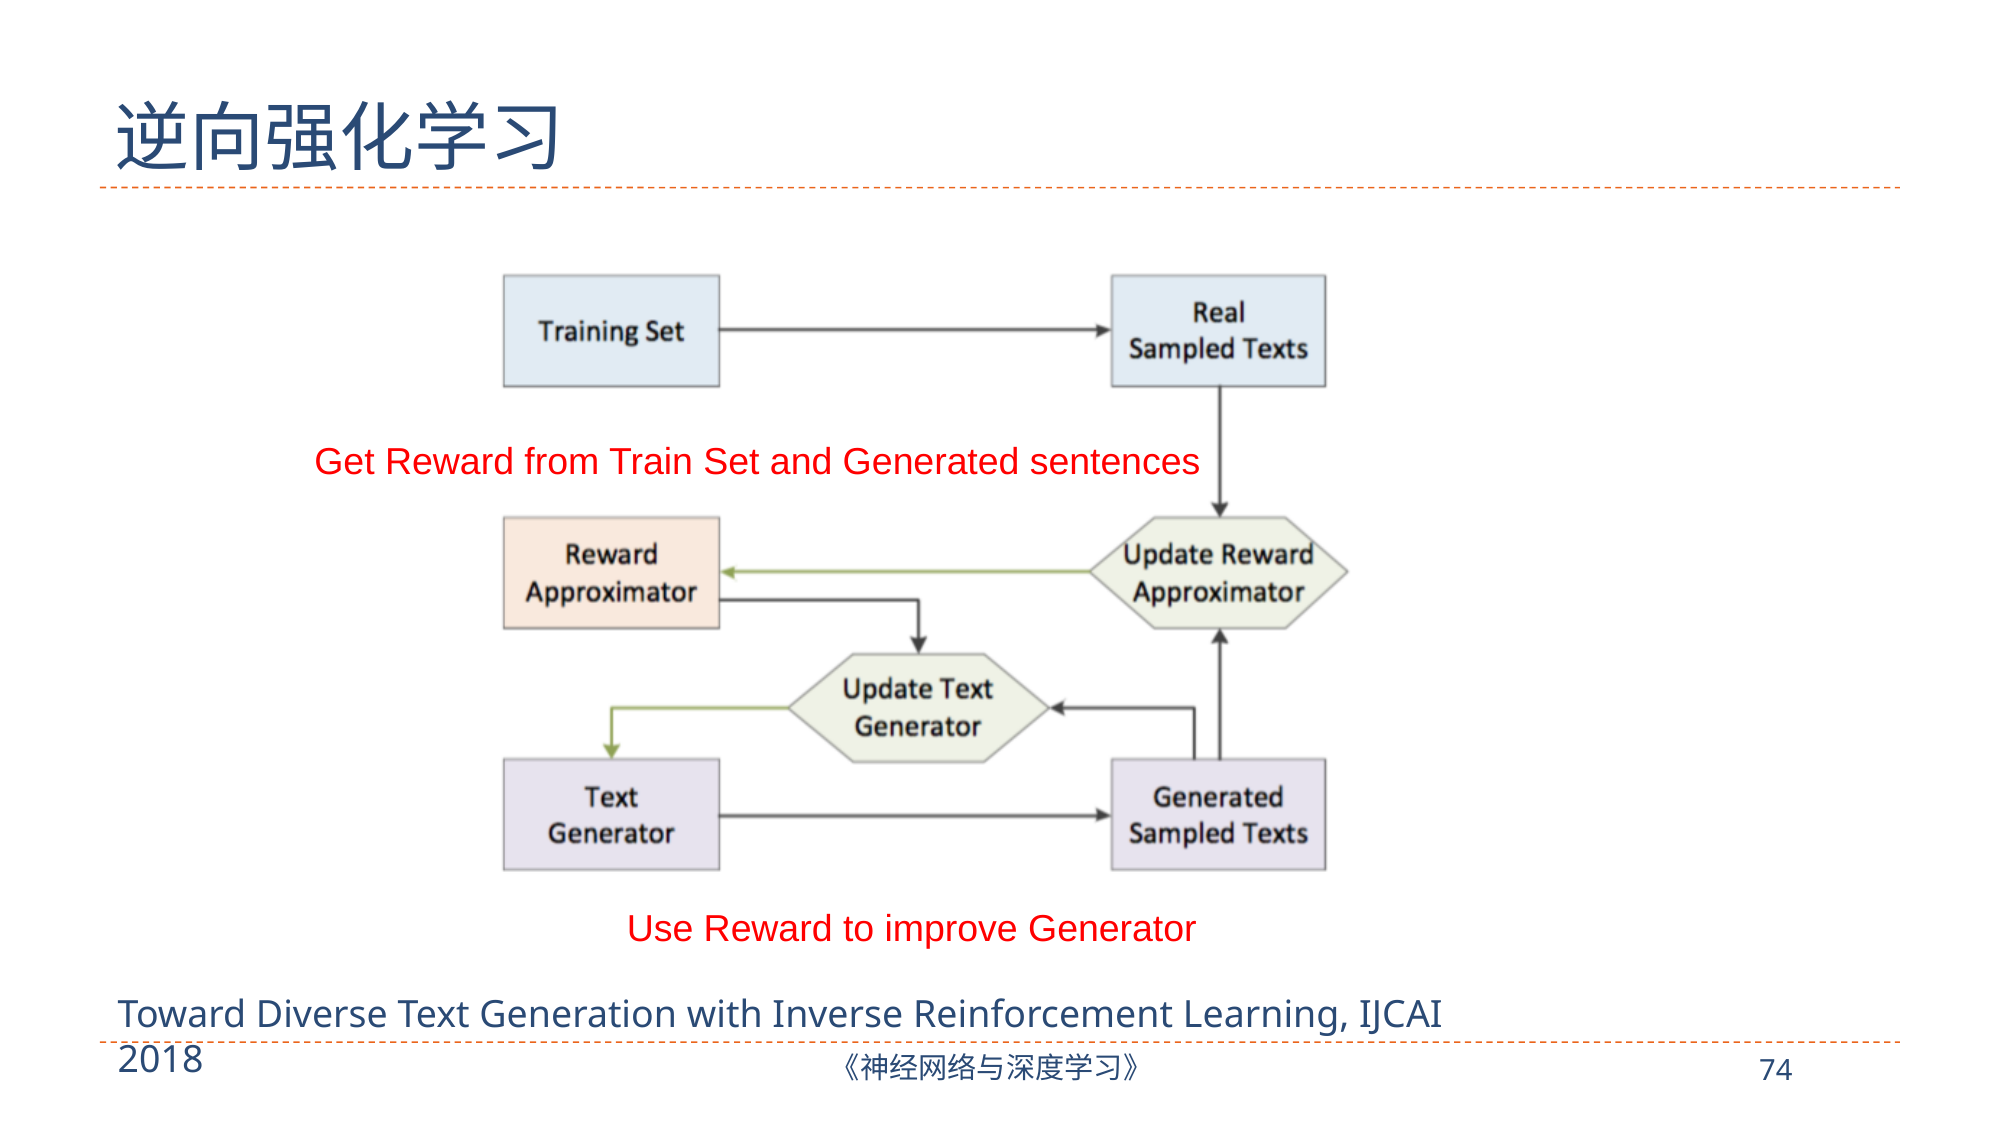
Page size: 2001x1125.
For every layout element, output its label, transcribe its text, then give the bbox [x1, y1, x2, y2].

text_box Use Reward to improve Generator [612, 907, 1212, 957]
text_box Get Reward from Train Set and Generated sentences [299, 430, 431, 535]
text_box Toward Diverse Text Generation with Inverse Reinforcement Learning, IJCAI 2018 [102, 982, 1528, 1088]
title 逆向强化学习 [99, 24, 1900, 188]
picture [437, 229, 1387, 896]
